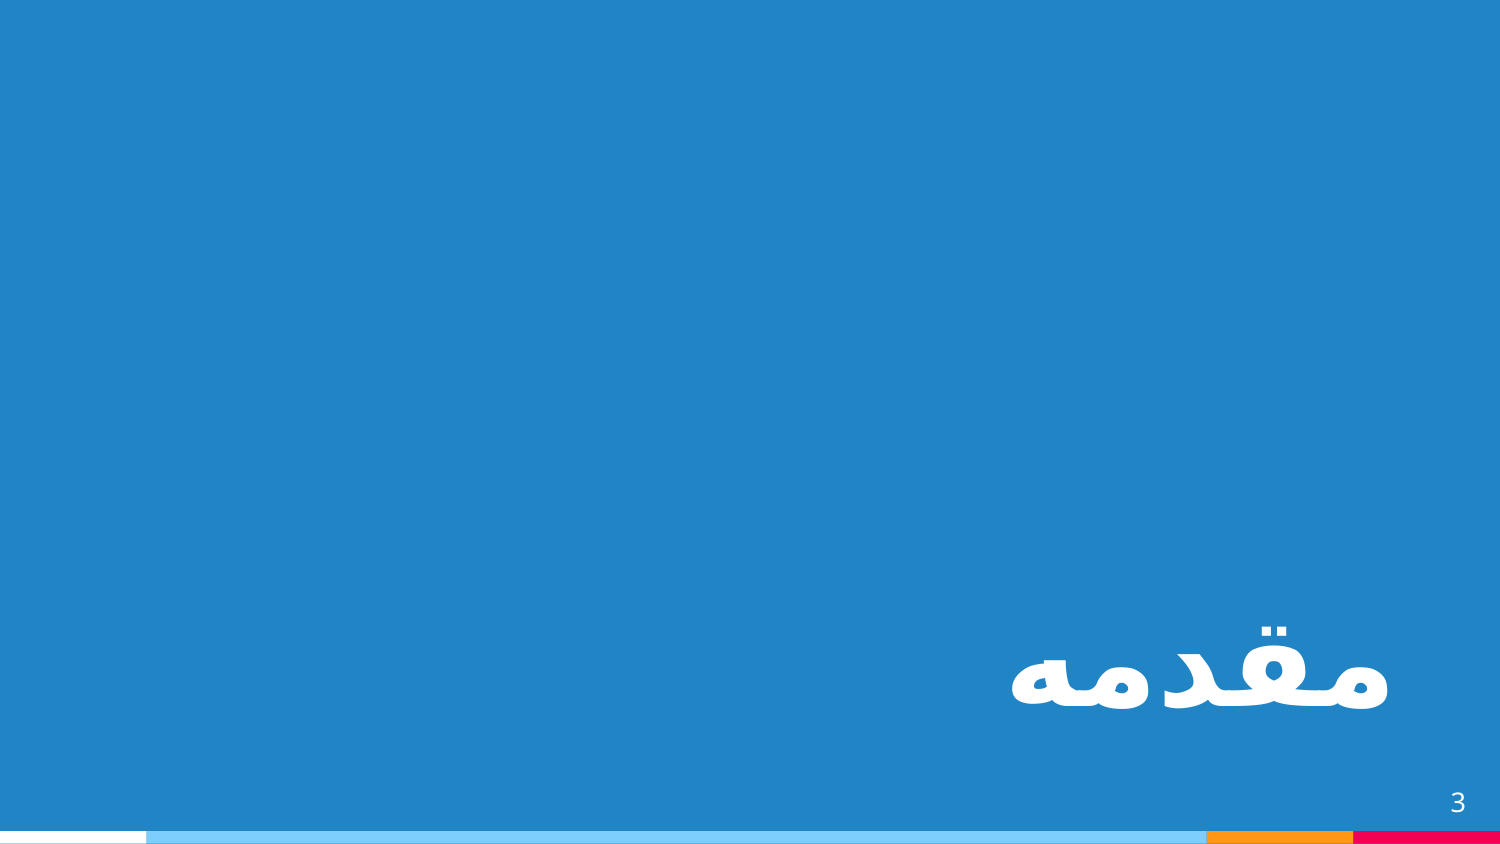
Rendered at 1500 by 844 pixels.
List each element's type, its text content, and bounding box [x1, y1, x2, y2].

title مقدمه [711, 417, 1413, 747]
slide_number 3 [1391, 770, 1482, 822]
